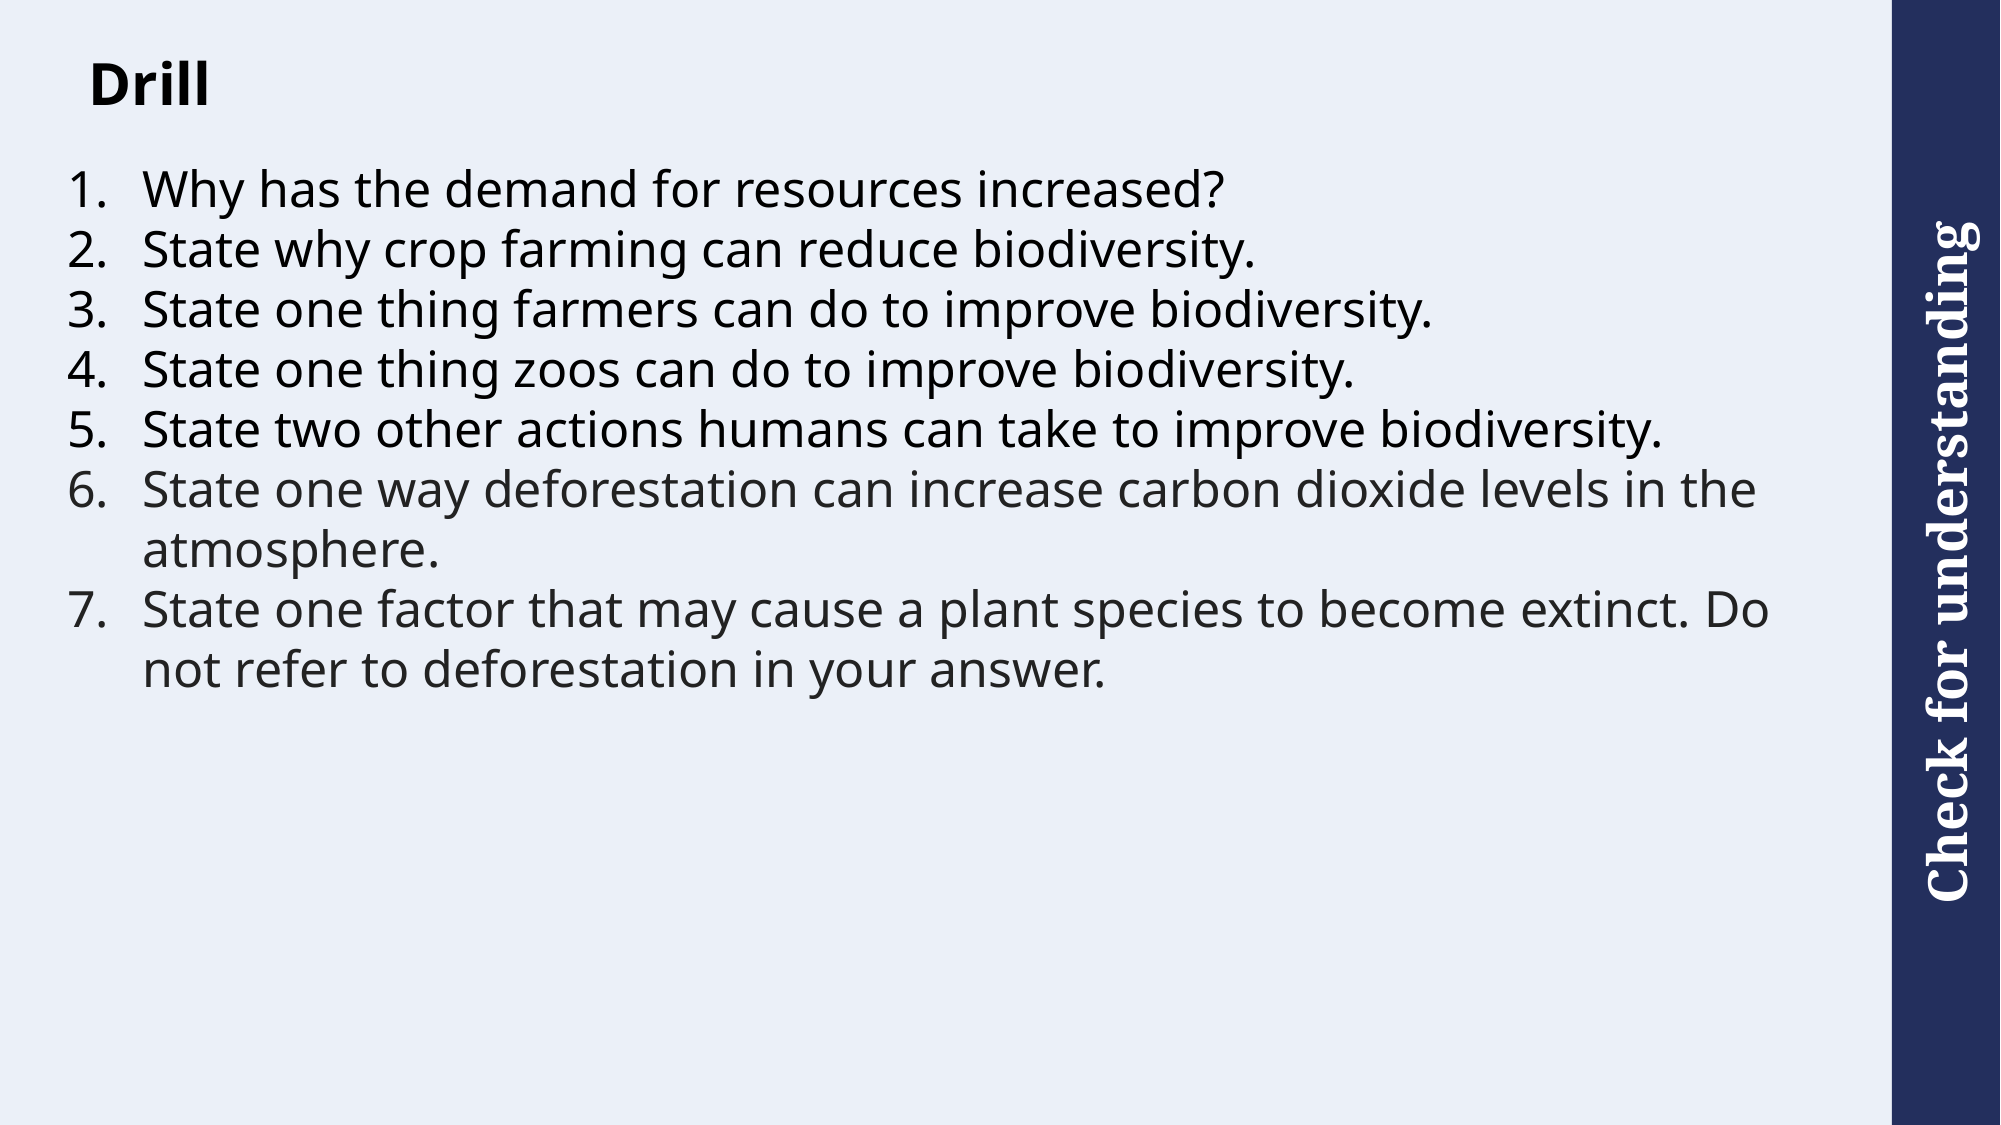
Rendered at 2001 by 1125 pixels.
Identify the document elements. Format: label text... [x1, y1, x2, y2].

text_box Why has the demand for resources increased? State why crop farming can reduce biodiversity. State one thing farmers can do to improve biodiversity. State one thing zoos can do to improve biodiversity. State two other actions humans can take to improve biodiversity. State one way deforestation can increase carbon dioxide levels in the atmosphere. State one factor that may cause a plant species to become extinct. Do not refer to deforestation in your answer. [52, 150, 1867, 1065]
title Drill [88, 0, 1831, 119]
